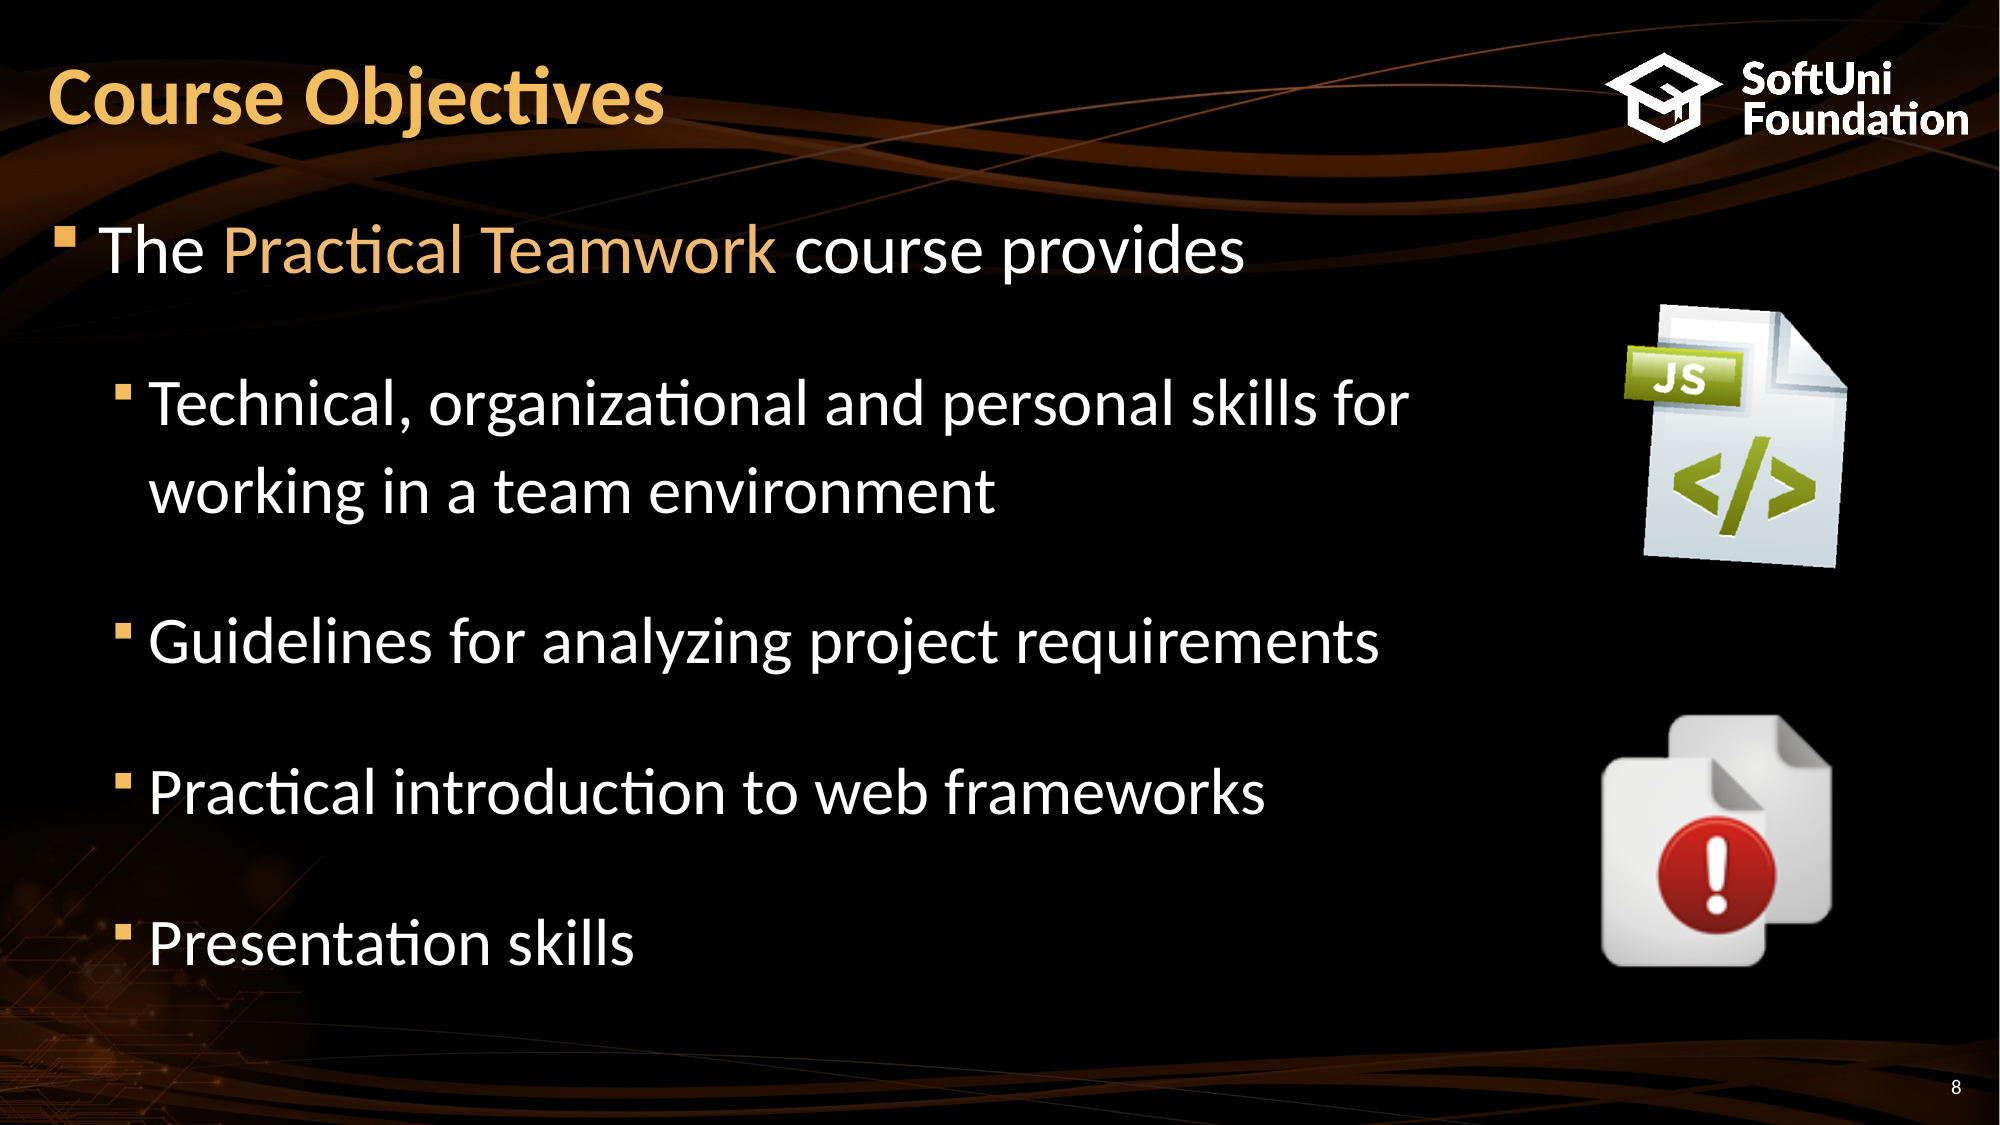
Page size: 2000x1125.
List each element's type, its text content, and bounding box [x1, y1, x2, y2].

title Course Objectives [30, 6, 1602, 189]
slide_number 8 [1897, 1070, 1968, 1103]
list The Practical Teamwork course provides Technical, organizational and personal skills for working in a team environment Guidelines for analyzing project requirements Practical introduction to web frameworks Presentation skills [31, 189, 1538, 1103]
picture [0, 0, 2000, 1125]
